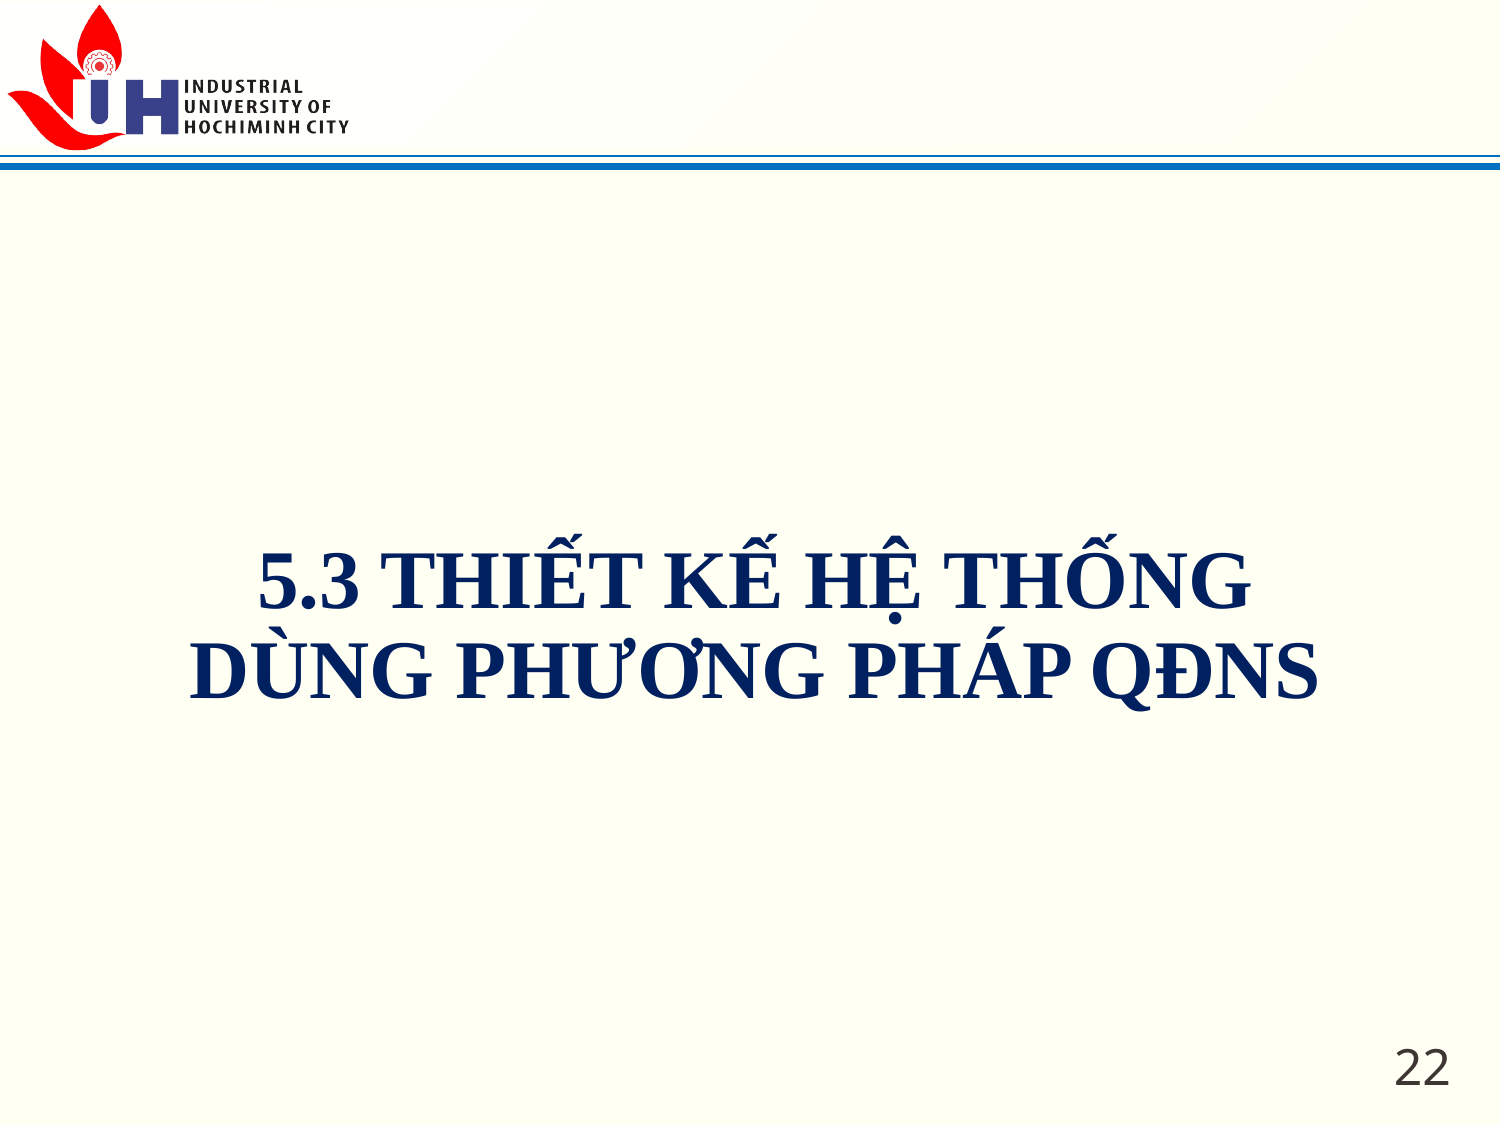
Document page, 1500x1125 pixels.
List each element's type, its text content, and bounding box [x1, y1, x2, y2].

title 5.3 THIẾT KẾ HỆ THỐNG DÙNG PHƯƠNG PHÁP QĐNS [135, 529, 1375, 806]
slide_number 22 [1225, 1039, 1451, 1100]
picture [2, 0, 358, 154]
